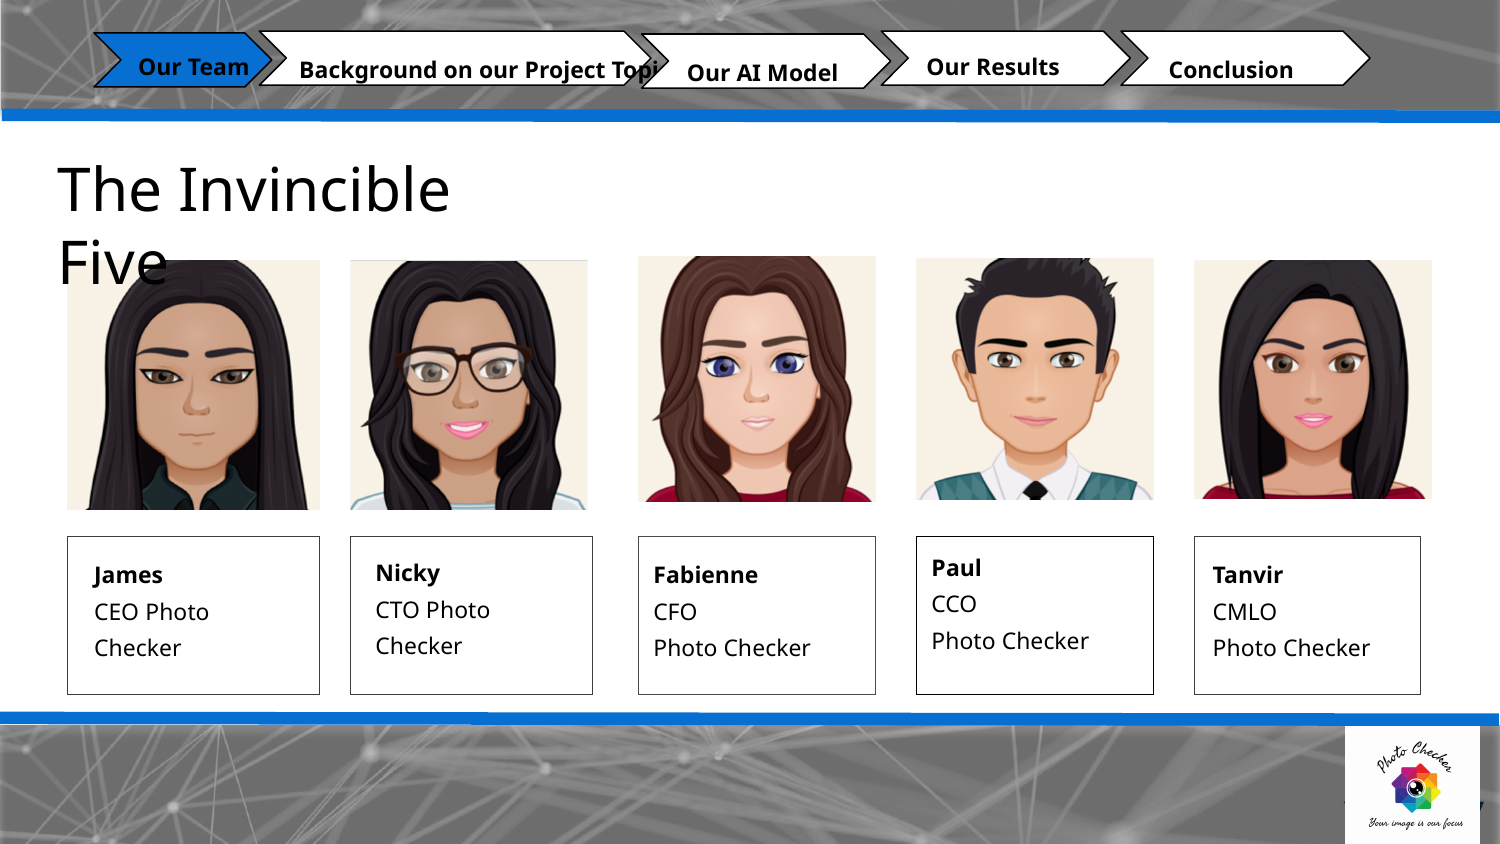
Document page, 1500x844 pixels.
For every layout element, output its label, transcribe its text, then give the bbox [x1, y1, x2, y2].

text_box [67, 536, 320, 695]
text_box Tanvir CMLO Photo Checker [1197, 536, 1435, 591]
picture [0, 720, 1500, 844]
text_box [638, 591, 876, 695]
picture [1194, 259, 1432, 499]
picture [350, 259, 588, 510]
picture [916, 258, 1154, 500]
picture [1, 0, 1500, 110]
picture [67, 259, 320, 510]
text_box [350, 536, 593, 695]
text_box Fabienne CFO Photo Checker [638, 536, 876, 591]
text_box [1194, 536, 1421, 695]
text_box [916, 584, 1154, 695]
text_box Nicky CTO Photo Checker [360, 534, 598, 589]
text_box The Invincible Five [42, 136, 491, 216]
picture [638, 256, 876, 502]
text_box James CEO Photo Checker [79, 536, 317, 591]
text_box Paul CCO Photo Checker [916, 529, 1154, 584]
